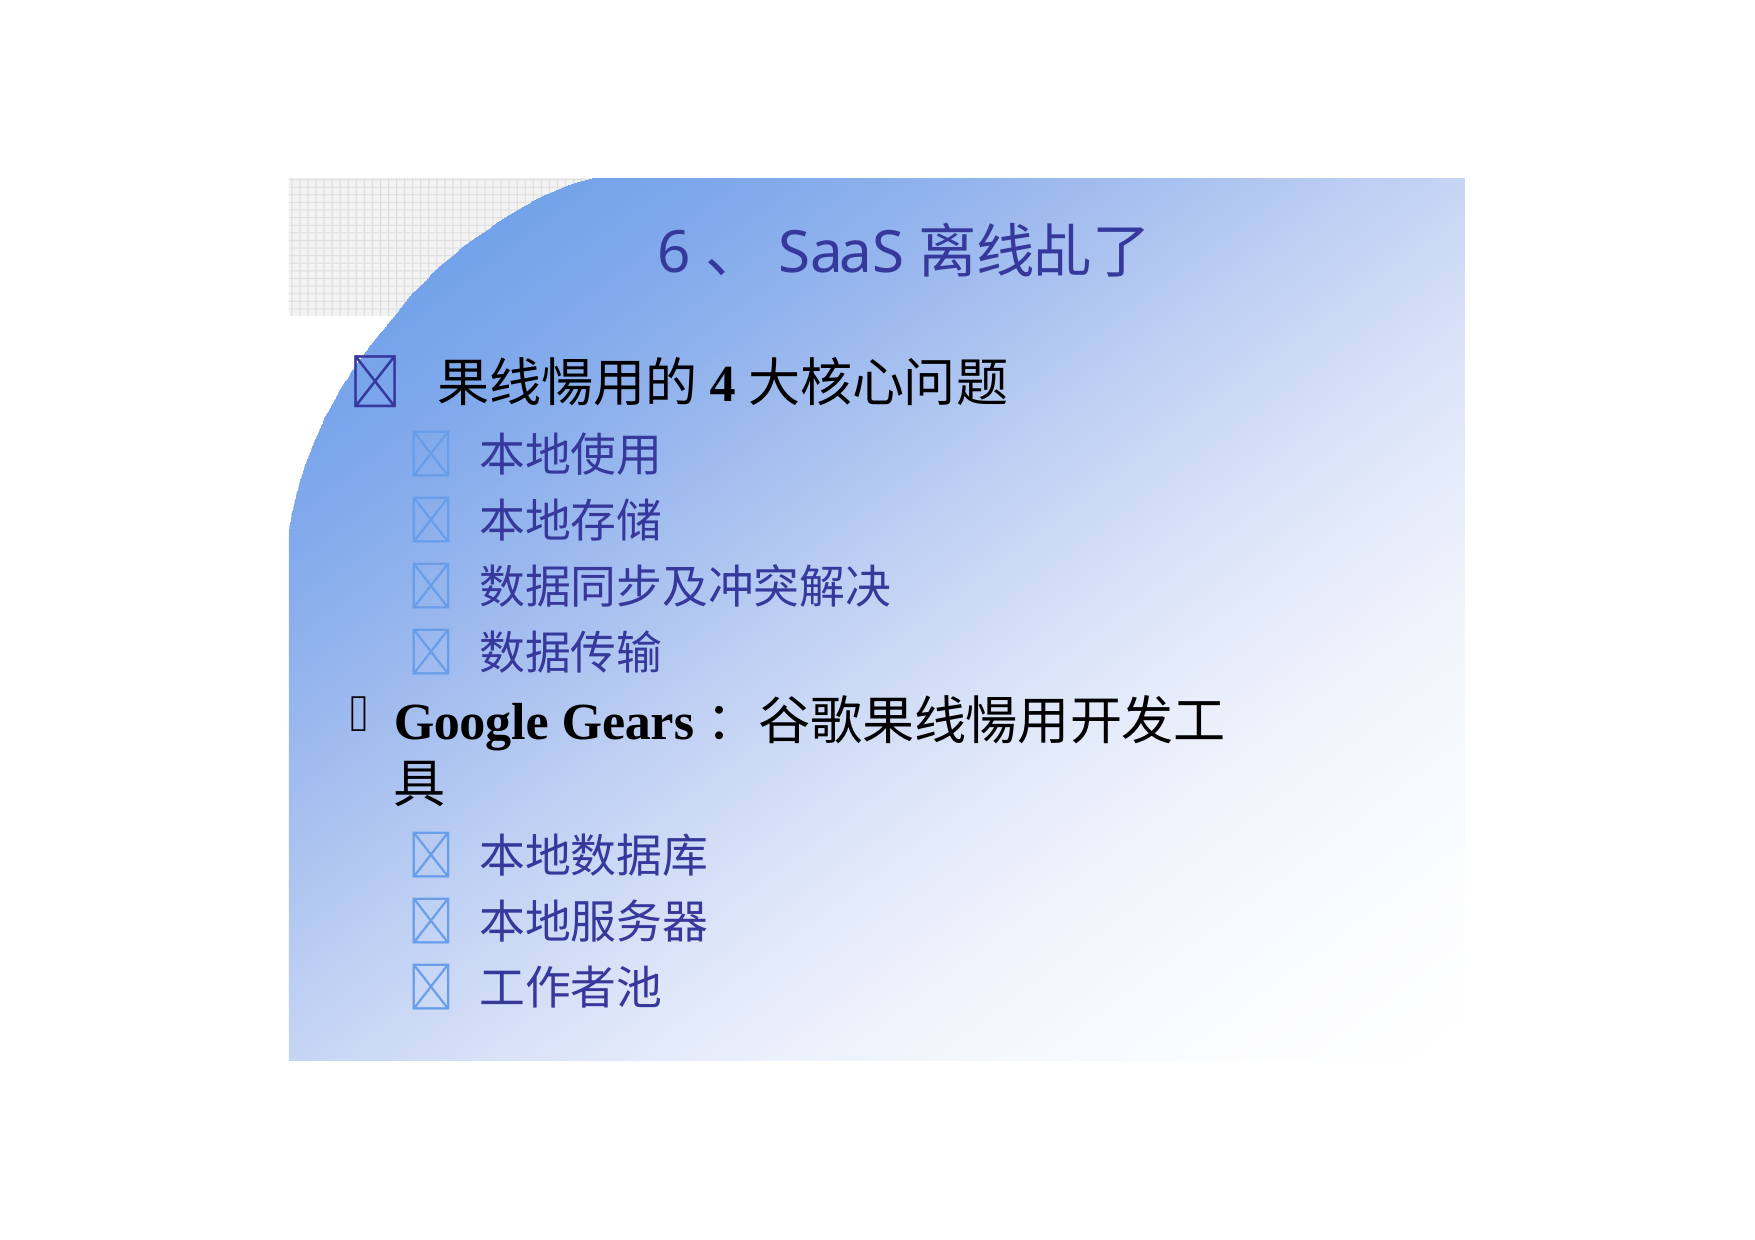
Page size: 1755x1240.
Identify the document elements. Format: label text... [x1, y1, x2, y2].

text_box  果线愓用的4大核心问题  本地使用  本地存储  数据同步及冲突解决  数据传输 Google Gears：谷歌果线愓用开发工具  本地数据库  本地服务器  工作者池 [347, 349, 1274, 1014]
picture [288, 178, 1465, 1061]
title 6、SaaS离线乩了 [362, 199, 1392, 422]
